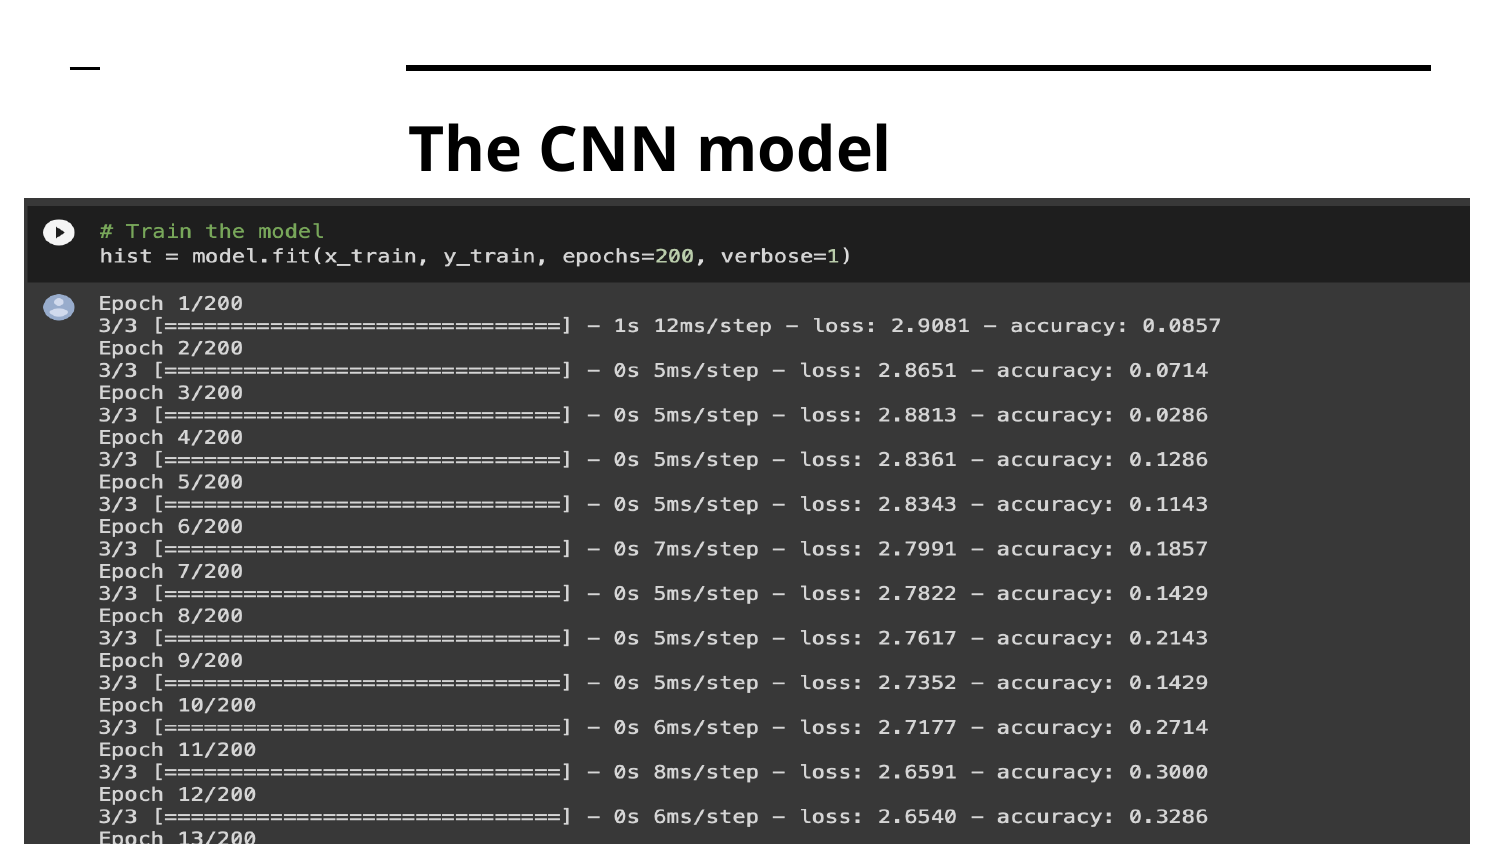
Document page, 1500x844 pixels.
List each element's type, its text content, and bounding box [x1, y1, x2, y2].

title The CNN model [393, 94, 1431, 197]
picture [24, 198, 1470, 844]
